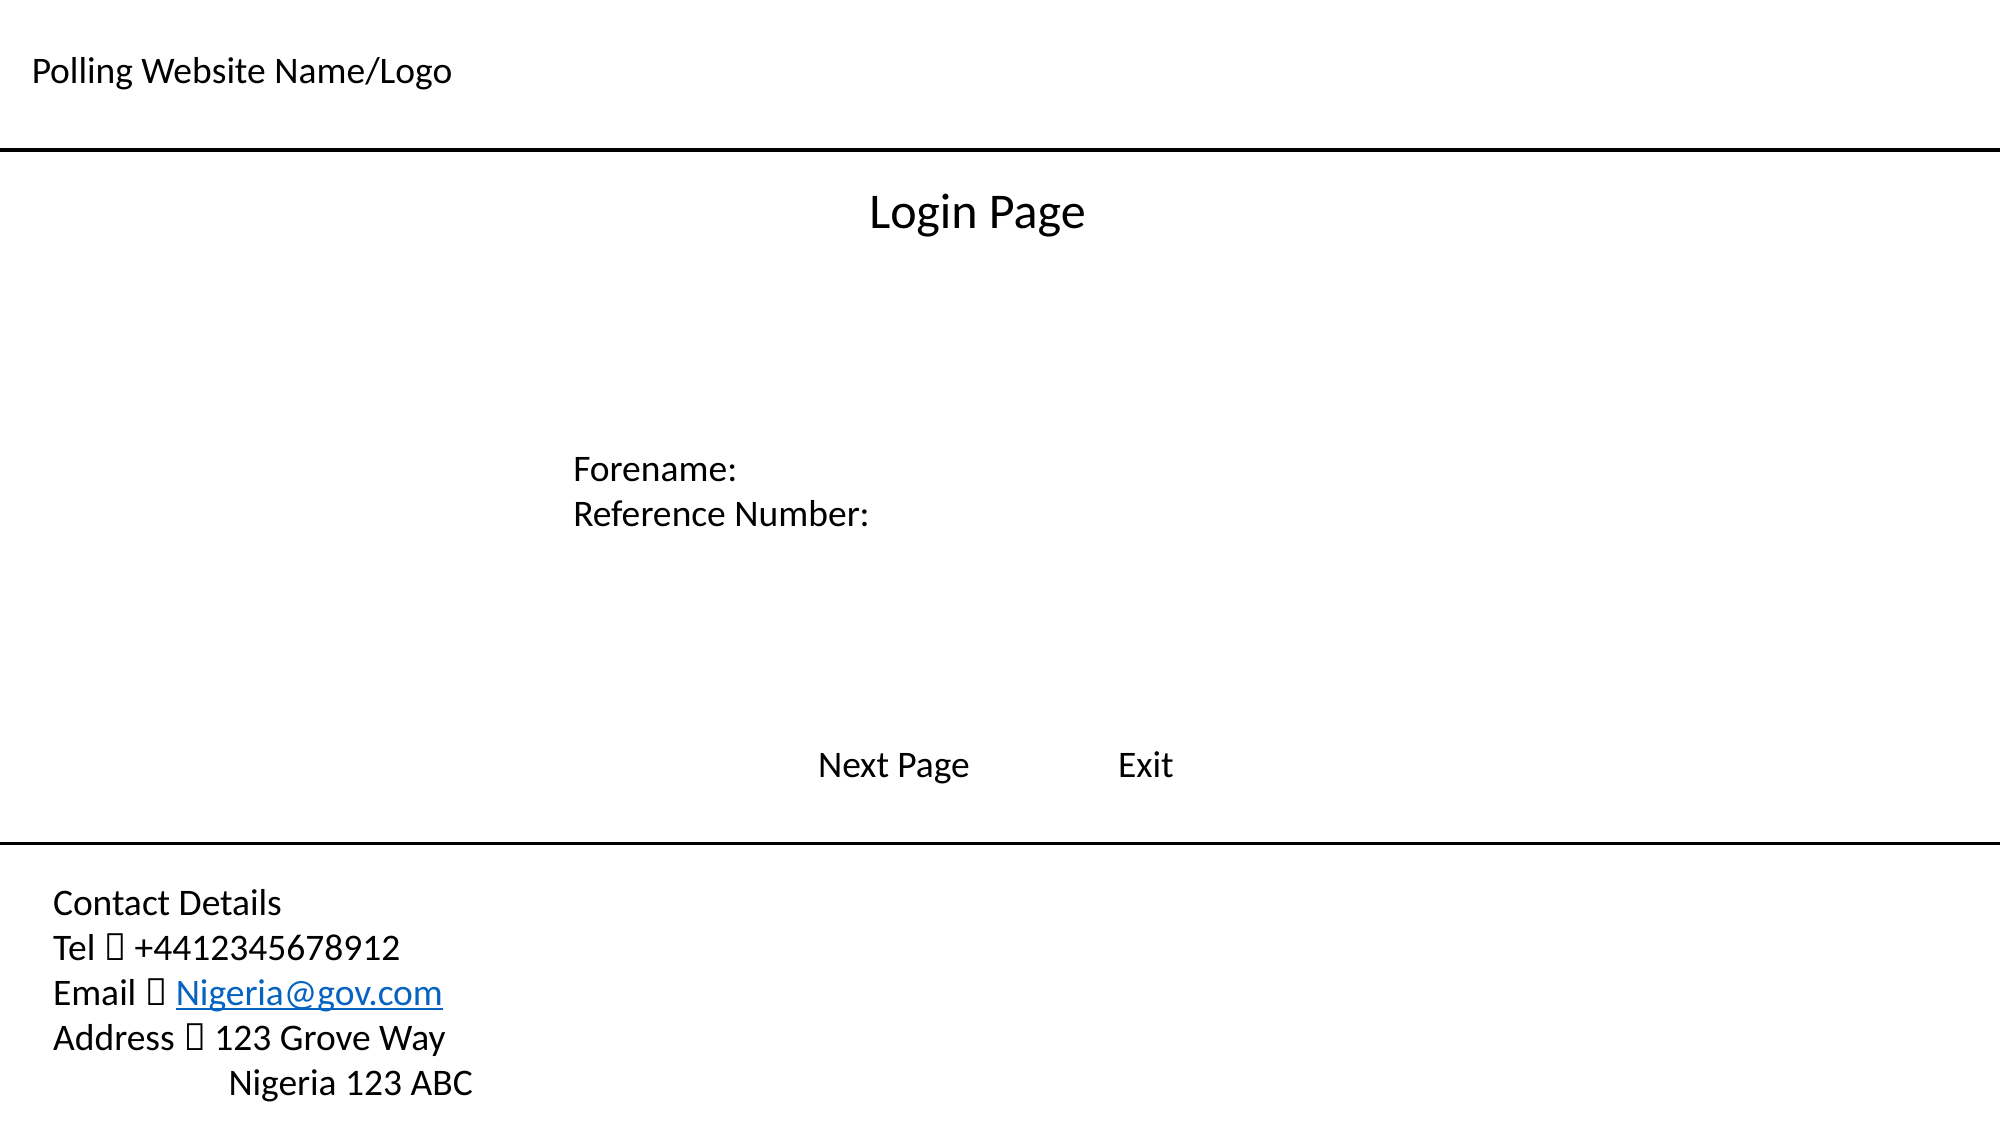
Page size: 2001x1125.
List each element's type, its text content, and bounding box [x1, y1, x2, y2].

text_box Contact Details Tel  +4412345678912 Email  Nigeria@gov.com Address  123 Grove Way Nigeria 123 ABC [38, 870, 870, 1111]
text_box Polling Website Name/Logo [17, 39, 886, 99]
text_box Login Page [854, 171, 1146, 246]
text_box Next Page Exit [803, 732, 1197, 793]
text_box Forename: Reference Number: [558, 436, 1442, 542]
